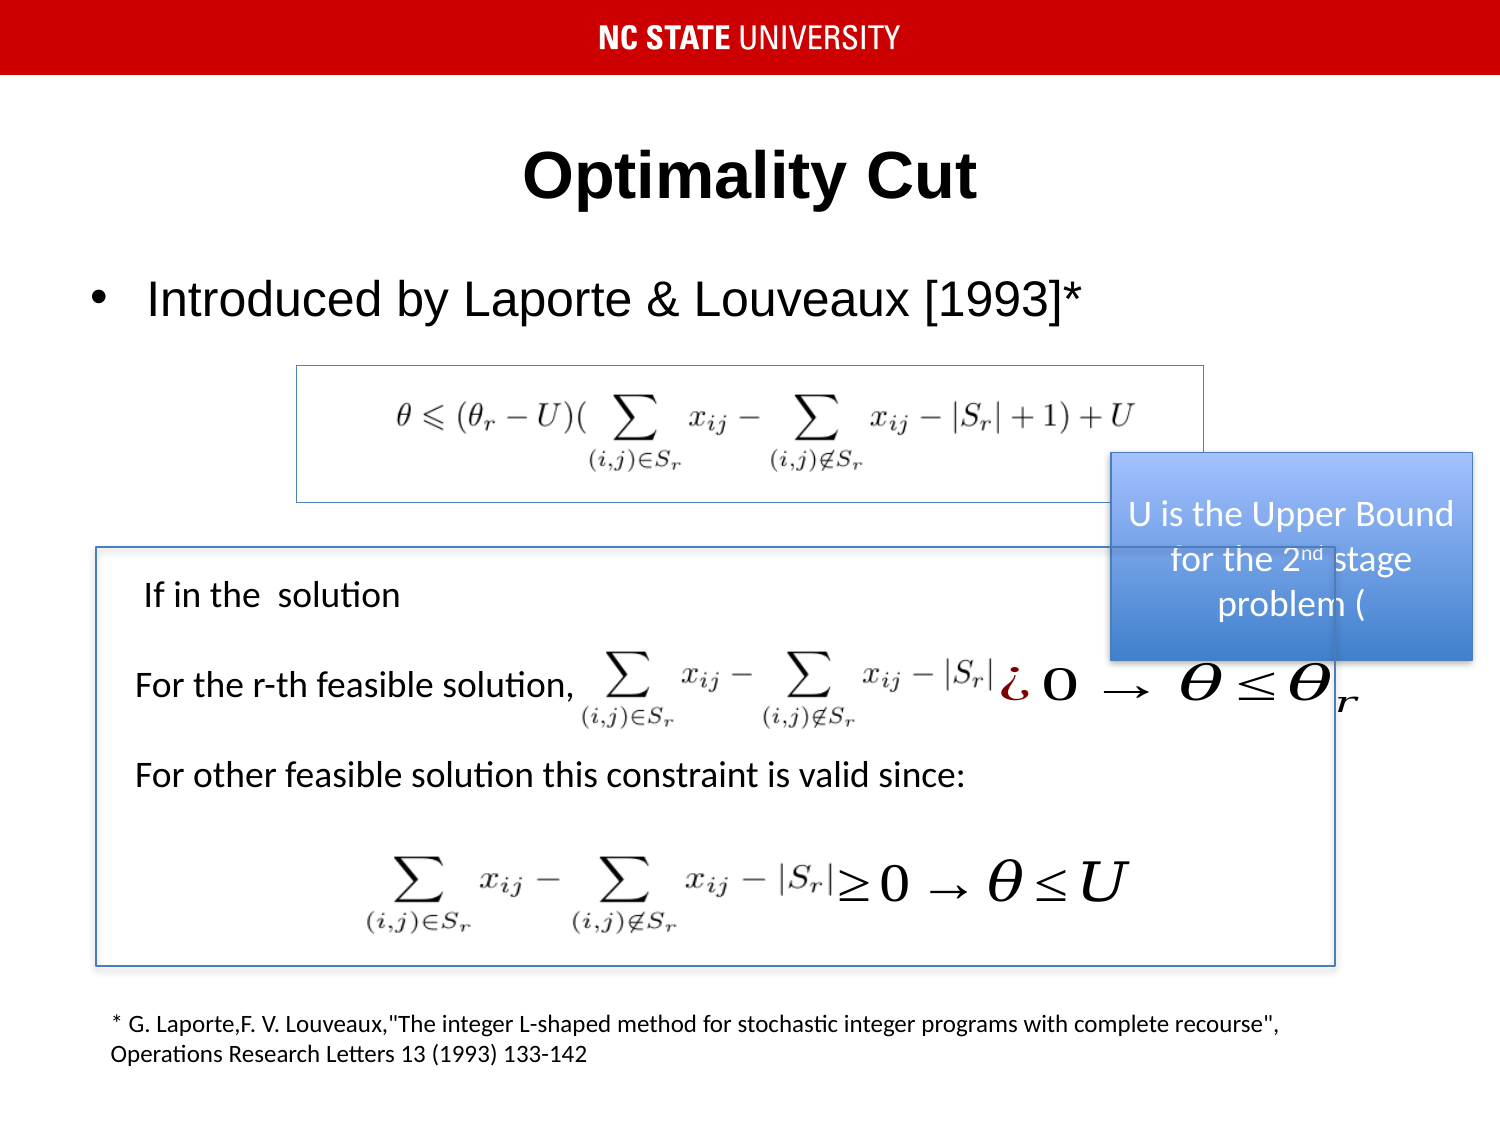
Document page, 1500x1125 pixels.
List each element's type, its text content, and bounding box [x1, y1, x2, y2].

picture [296, 365, 1204, 504]
title Optimality Cut [75, 83, 1425, 258]
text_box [120, 561, 1363, 966]
text_box [95, 546, 1336, 967]
list Introduced by Laporte & Louveaux [1993]* [75, 258, 1425, 1009]
picture [0, 0, 1500, 75]
text_box * G. Laporte,F. V. Louveaux,"The integer L-shaped method for stochastic integer programs with complete recourse", Operations Research Letters 13 (1993) 133-142 [95, 999, 1363, 1075]
